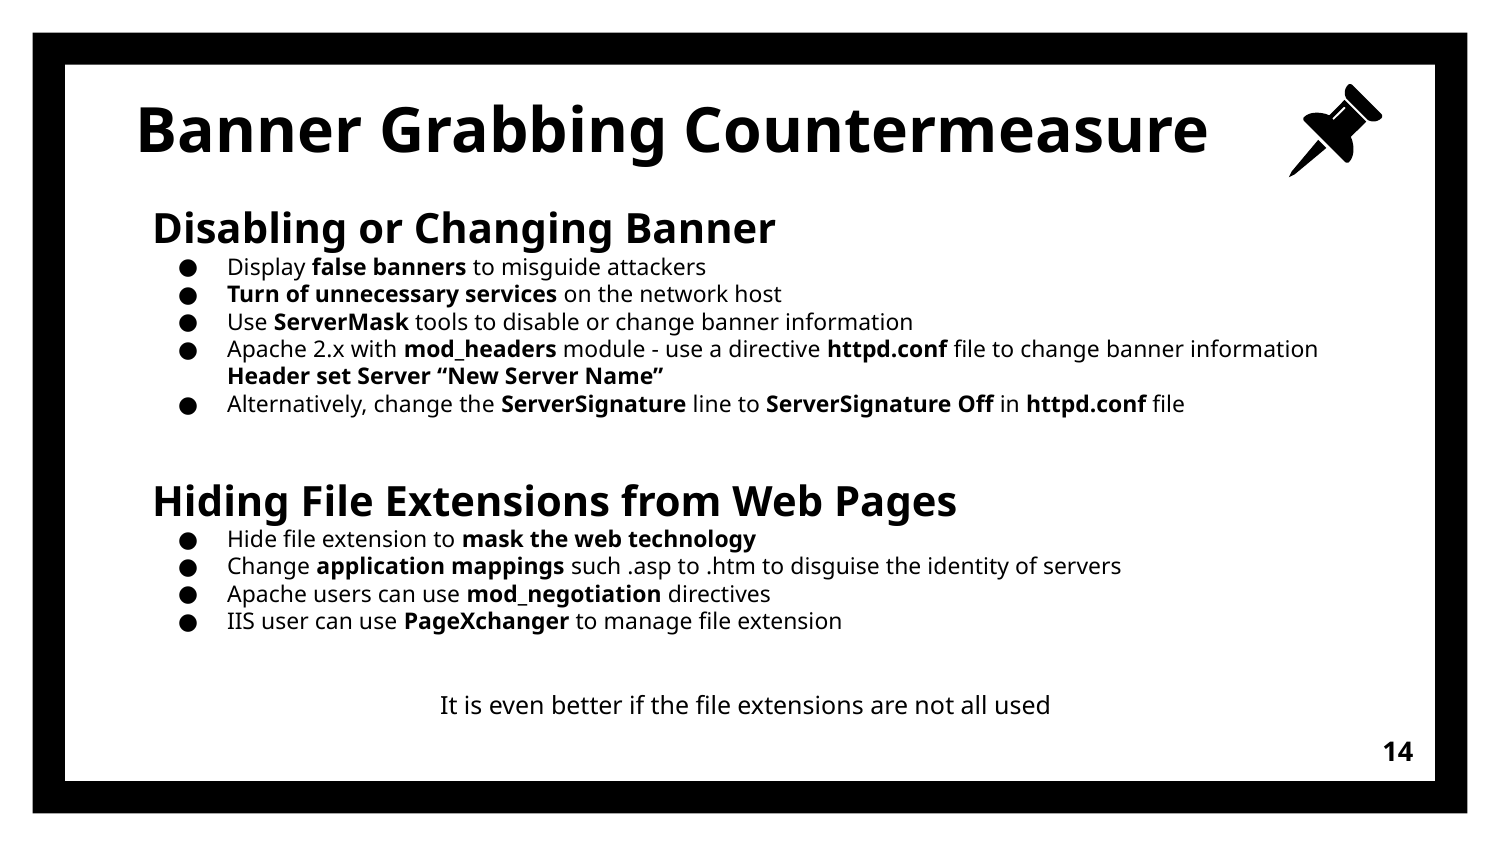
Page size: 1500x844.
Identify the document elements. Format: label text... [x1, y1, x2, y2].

slide_number ‹#› [1338, 720, 1429, 786]
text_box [1288, 83, 1383, 178]
title Banner Grabbing Countermeasure [120, 81, 1252, 180]
text_box Disabling or Changing Banner Display false banners to misguide attackers Turn of unnecessary services on the network host Use ServerMask tools to disable or change banner information Apache 2.x with mod_headers module - use a directive httpd.conf file to change banner information Header set Server “New Server Name” Alternatively, change the ServerSignature line to ServerSignature Off in httpd.conf file Hiding File Extensions from Web Pages Hide file extension to mask the web technology Change application mappings such .asp to .htm to disguise the identity of servers Apache users can use mod_negotiation directives IIS user can use PageXchanger to manage file extension It is even better if the file extensions are not all used [137, 179, 1355, 715]
